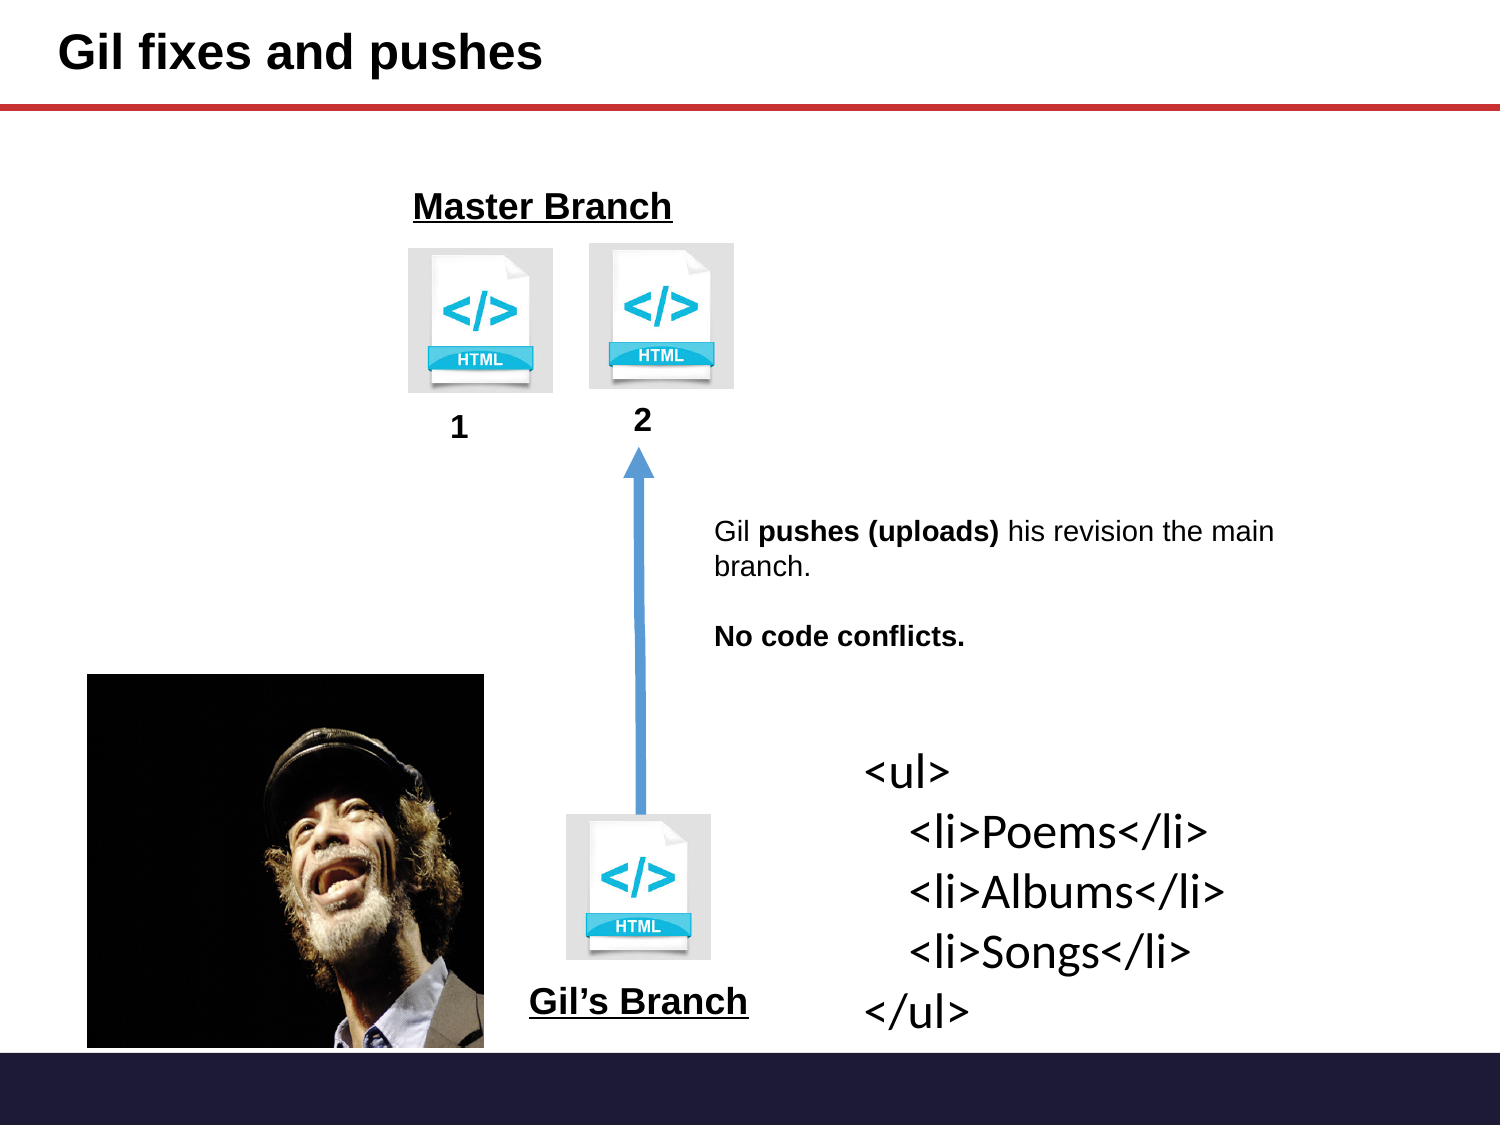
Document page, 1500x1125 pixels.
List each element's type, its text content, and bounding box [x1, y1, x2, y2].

picture [407, 247, 553, 393]
text_box 2 [626, 398, 660, 446]
picture [589, 243, 735, 389]
text_box [632, 446, 646, 812]
picture [87, 674, 484, 1048]
picture [566, 814, 711, 960]
text_box Gil fixes and pushes [49, 12, 1113, 88]
text_box Master Branch [405, 174, 681, 235]
text_box Gil’s Branch [521, 969, 757, 1030]
text_box 1 [442, 402, 477, 453]
text_box Gil pushes (uploads) his revision the main branch. No code conflicts. [706, 504, 1336, 660]
text_box <ul> <li>Poems</li> <li>Albums</li> <li>Songs</li> </ul> [856, 730, 1235, 1046]
